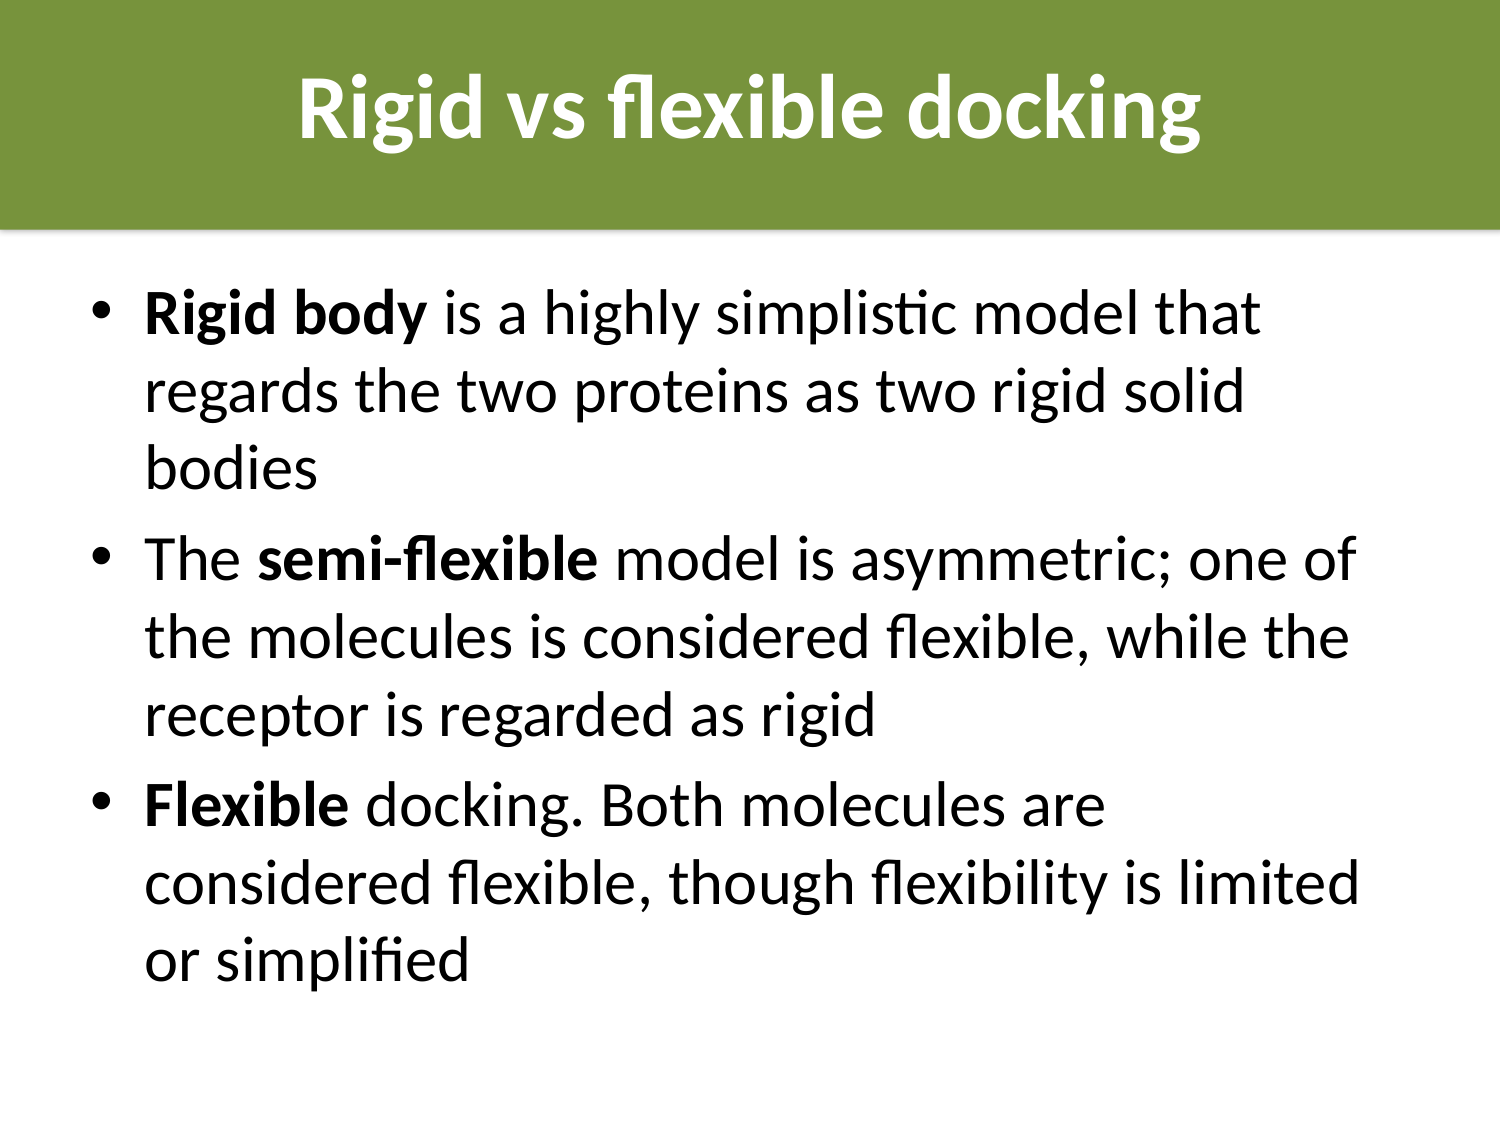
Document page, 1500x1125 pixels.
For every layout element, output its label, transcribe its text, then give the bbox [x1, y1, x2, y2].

title Rigid vs flexible docking [75, 7, 1425, 196]
list Rigid body is a highly simplistic model that regards the two proteins as two rigid solid bodies The semi-flexible model is asymmetric; one of the molecules is considered flexible, while the receptor is regarded as rigid Flexible docking. Both molecules are considered flexible, though flexibility is limited or simplified [75, 262, 1425, 1005]
text_box [0, 0, 1500, 230]
